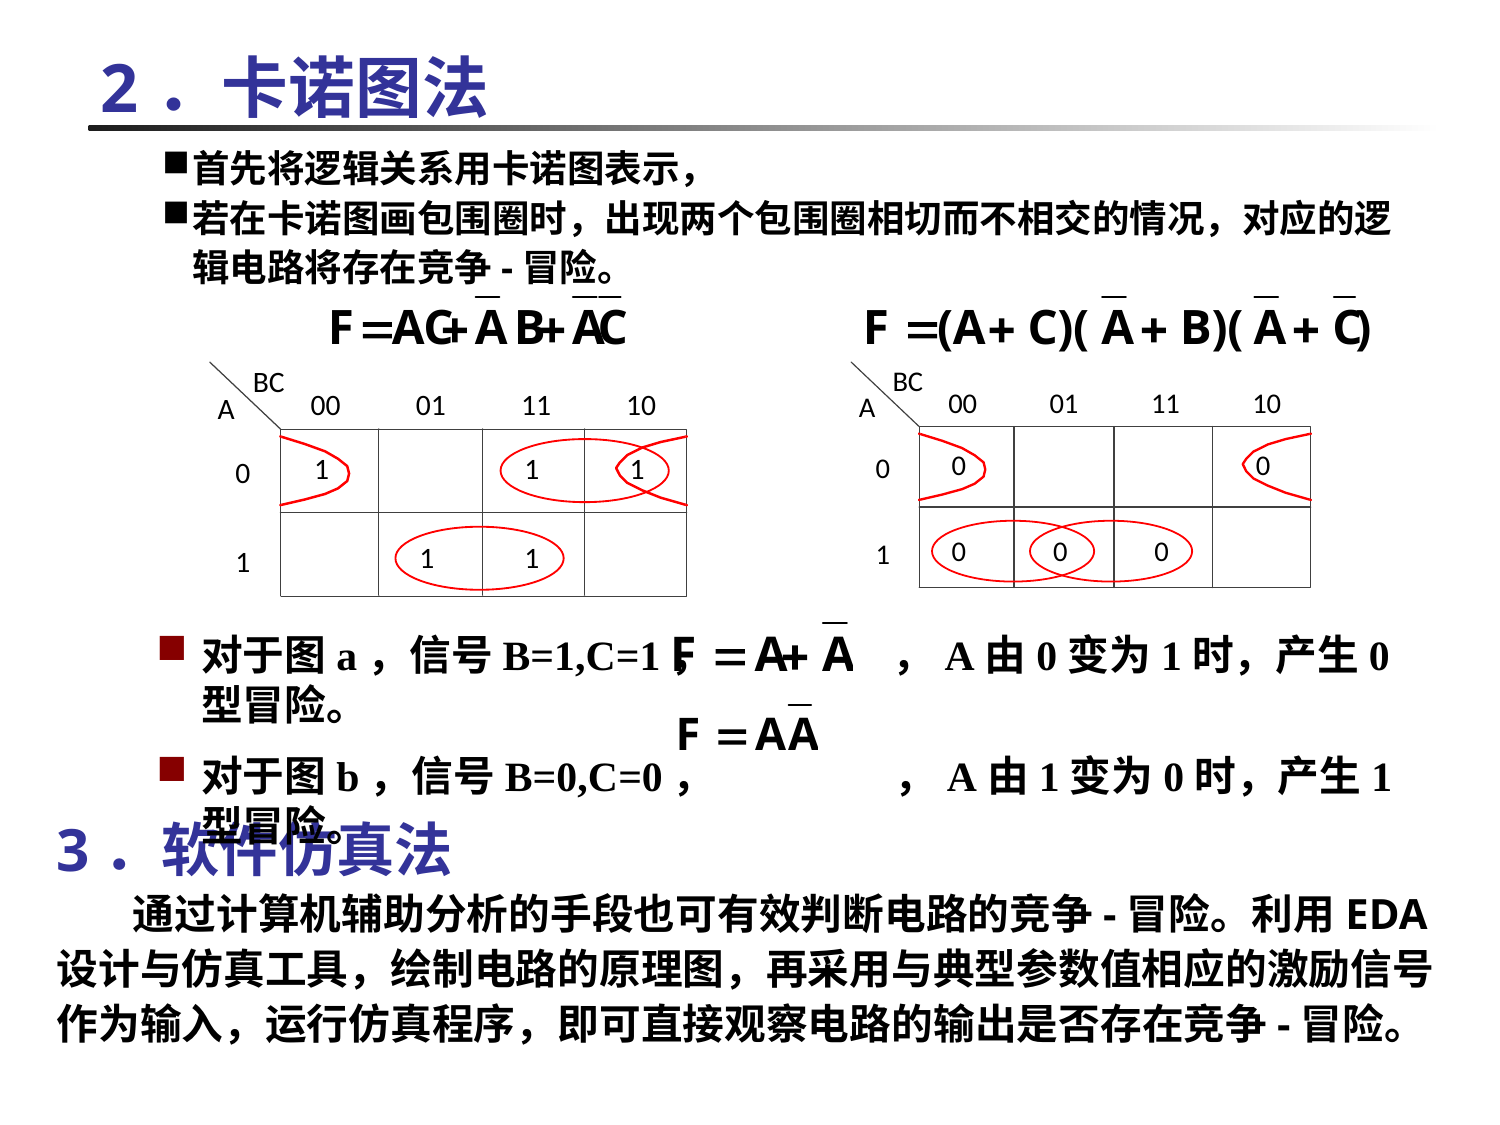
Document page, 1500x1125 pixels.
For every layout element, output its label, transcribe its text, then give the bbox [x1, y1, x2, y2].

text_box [323, 288, 628, 350]
text_box 首先将逻辑关系用卡诺图表示， 若在卡诺图画包围圈时，出现两个包围圈相切而不相交的情况，对应的逻辑电路将存在竞争-冒险。 [87, 133, 1432, 290]
title 2．卡诺图法 [85, 55, 1365, 134]
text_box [666, 615, 853, 677]
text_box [205, 358, 691, 601]
text_box 3．软件仿真法 通过计算机辅助分析的手段也可有效判断电路的竞争-冒险。利用EDA设计与仿真工具，绘制电路的原理图，再采用与典型参数值相应的激励信号作为输入，运行仿真程序，即可直接观察电路的输出是否存在竞争-冒险。 [41, 798, 1453, 1056]
text_box 对于图a，信号B=1,C=1， ，A由0变为1时，产生0型冒险。 对于图b，信号B=0,C=0， ，A由1变为0时，产生1型冒险。 [141, 621, 1453, 857]
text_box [671, 697, 818, 756]
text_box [847, 358, 1315, 592]
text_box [858, 288, 1377, 356]
